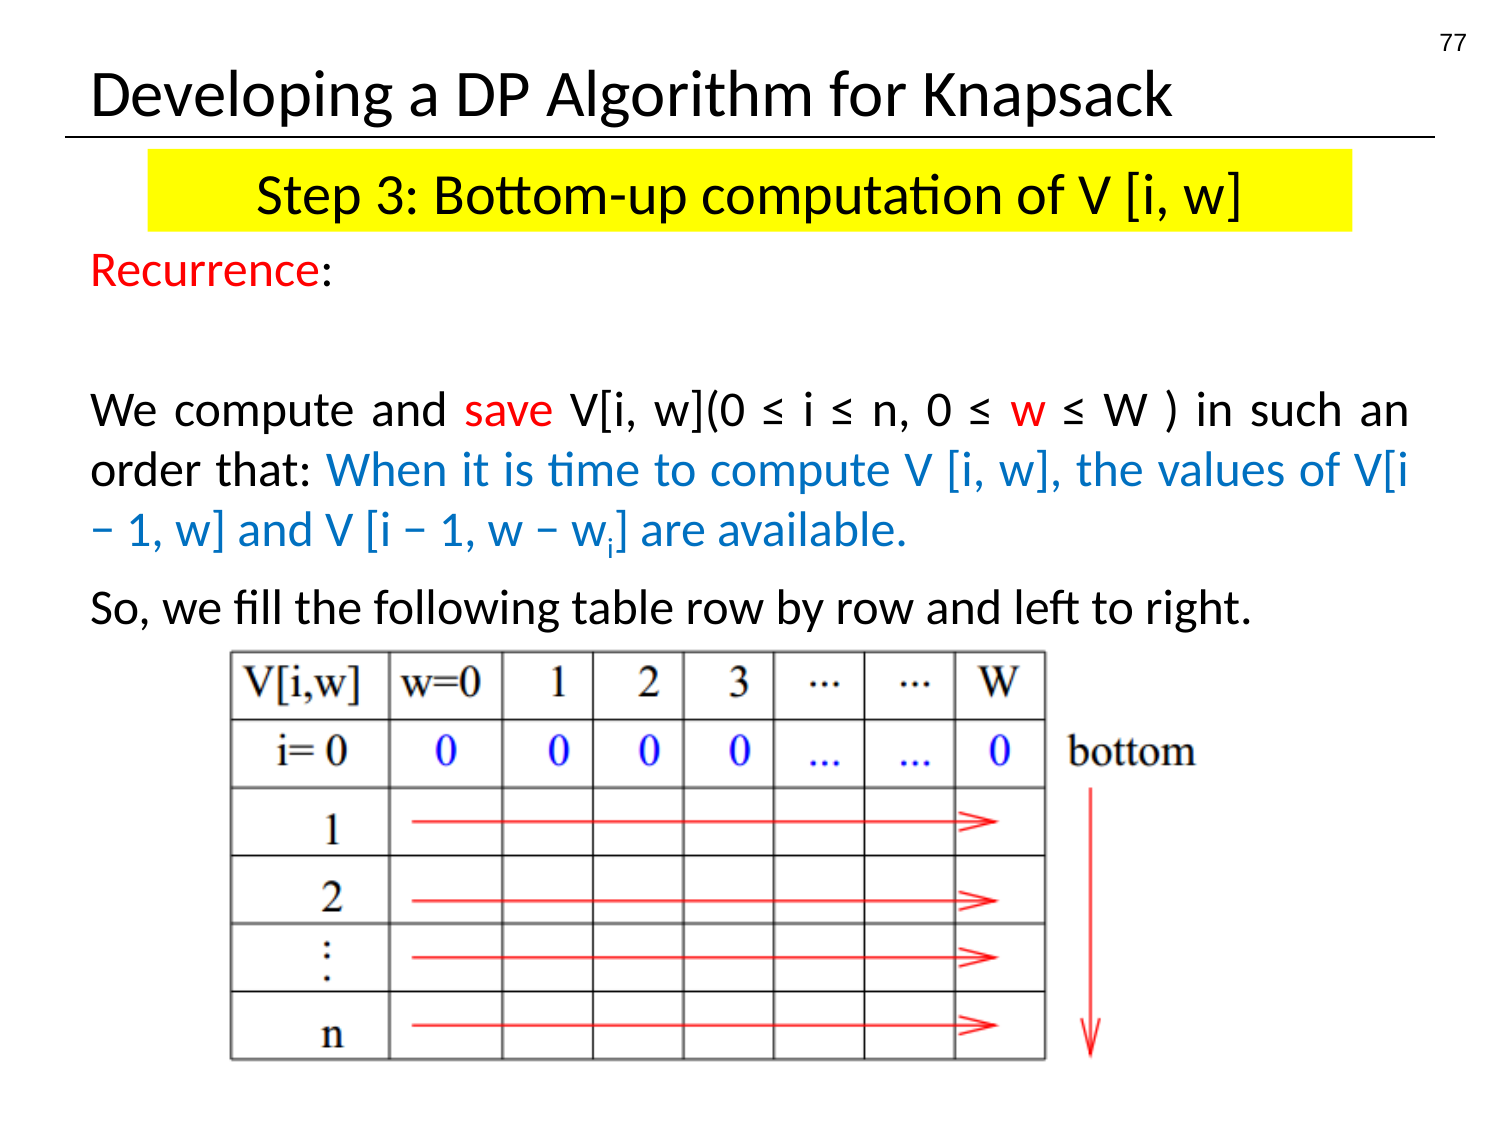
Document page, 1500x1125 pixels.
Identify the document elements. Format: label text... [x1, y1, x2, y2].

slide_number 77 [1131, 18, 1483, 62]
picture [217, 633, 1223, 1077]
title Developing a DP Algorithm for Knapsack [75, 20, 1425, 138]
text_box [147, 148, 1353, 232]
